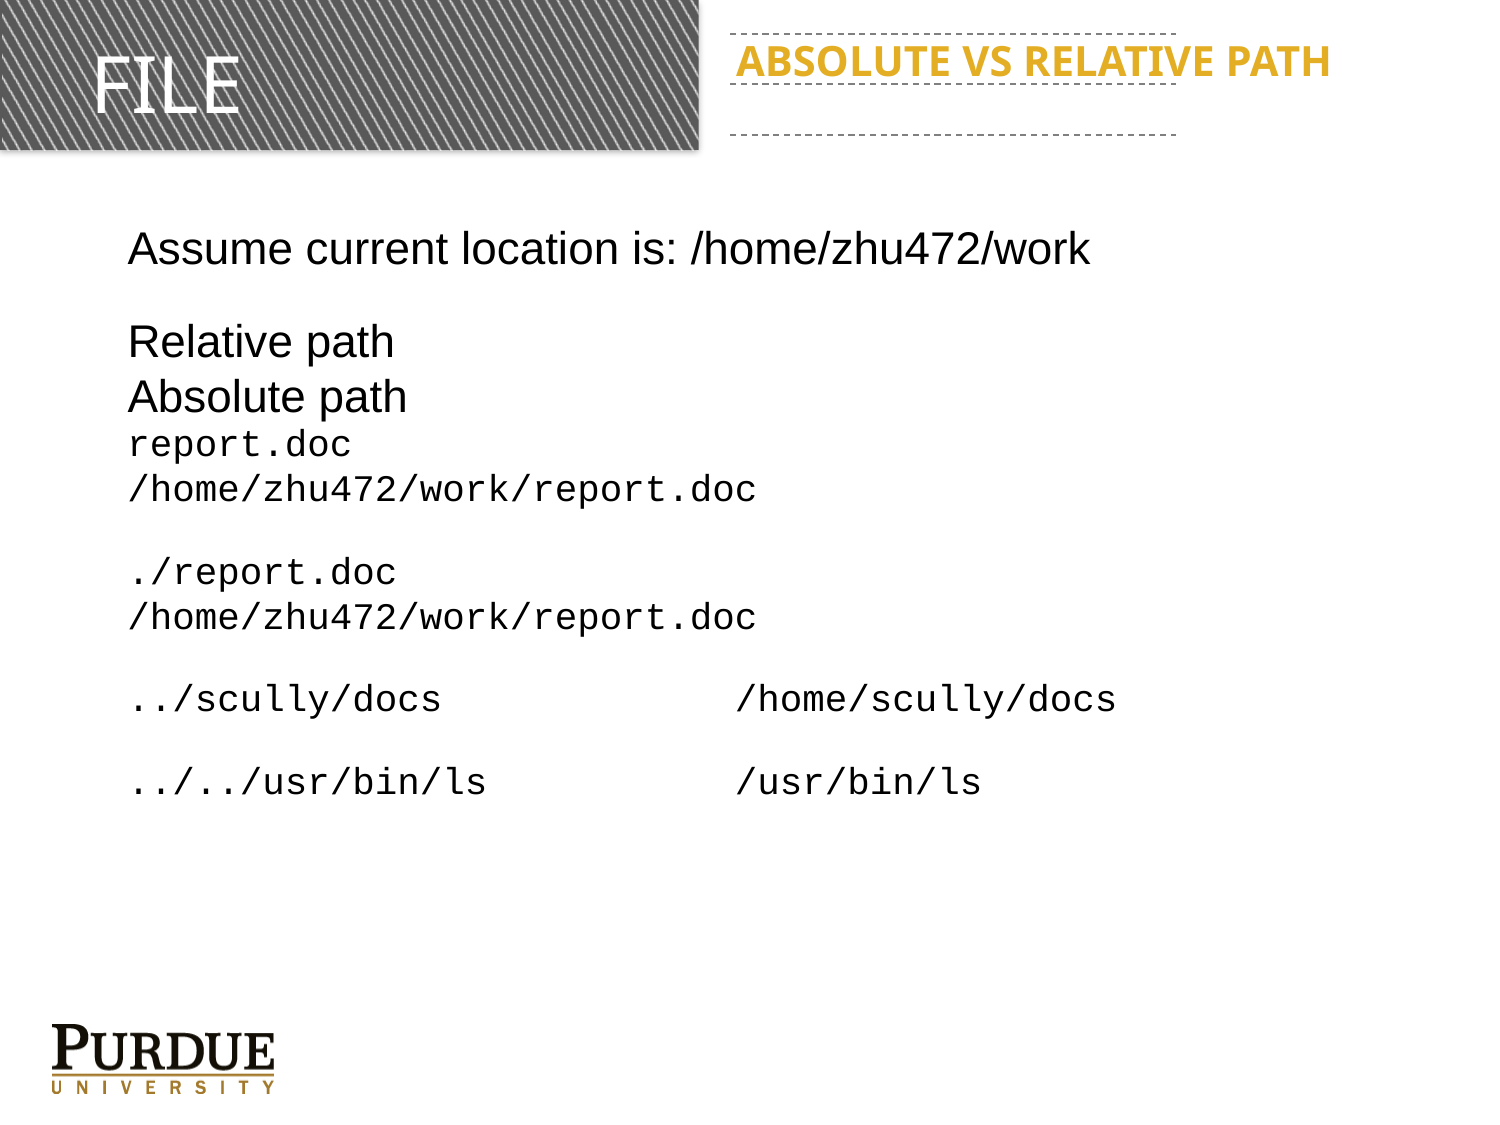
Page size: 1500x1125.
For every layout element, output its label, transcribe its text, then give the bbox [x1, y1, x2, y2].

title FILE [75, 27, 699, 136]
list Absolute vs relative path [721, 27, 1426, 145]
text_box report.doc /home/zhu472/work/report.doc ./report.doc /home/zhu472/work/report.doc ../scully/docs /home/scully/docs ../../usr/bin/ls /usr/bin/ls [75, 411, 1447, 937]
list Assume current location is: /home/zhu472/work Relative path Absolute path [75, 211, 1362, 411]
picture [52, 1024, 274, 1094]
